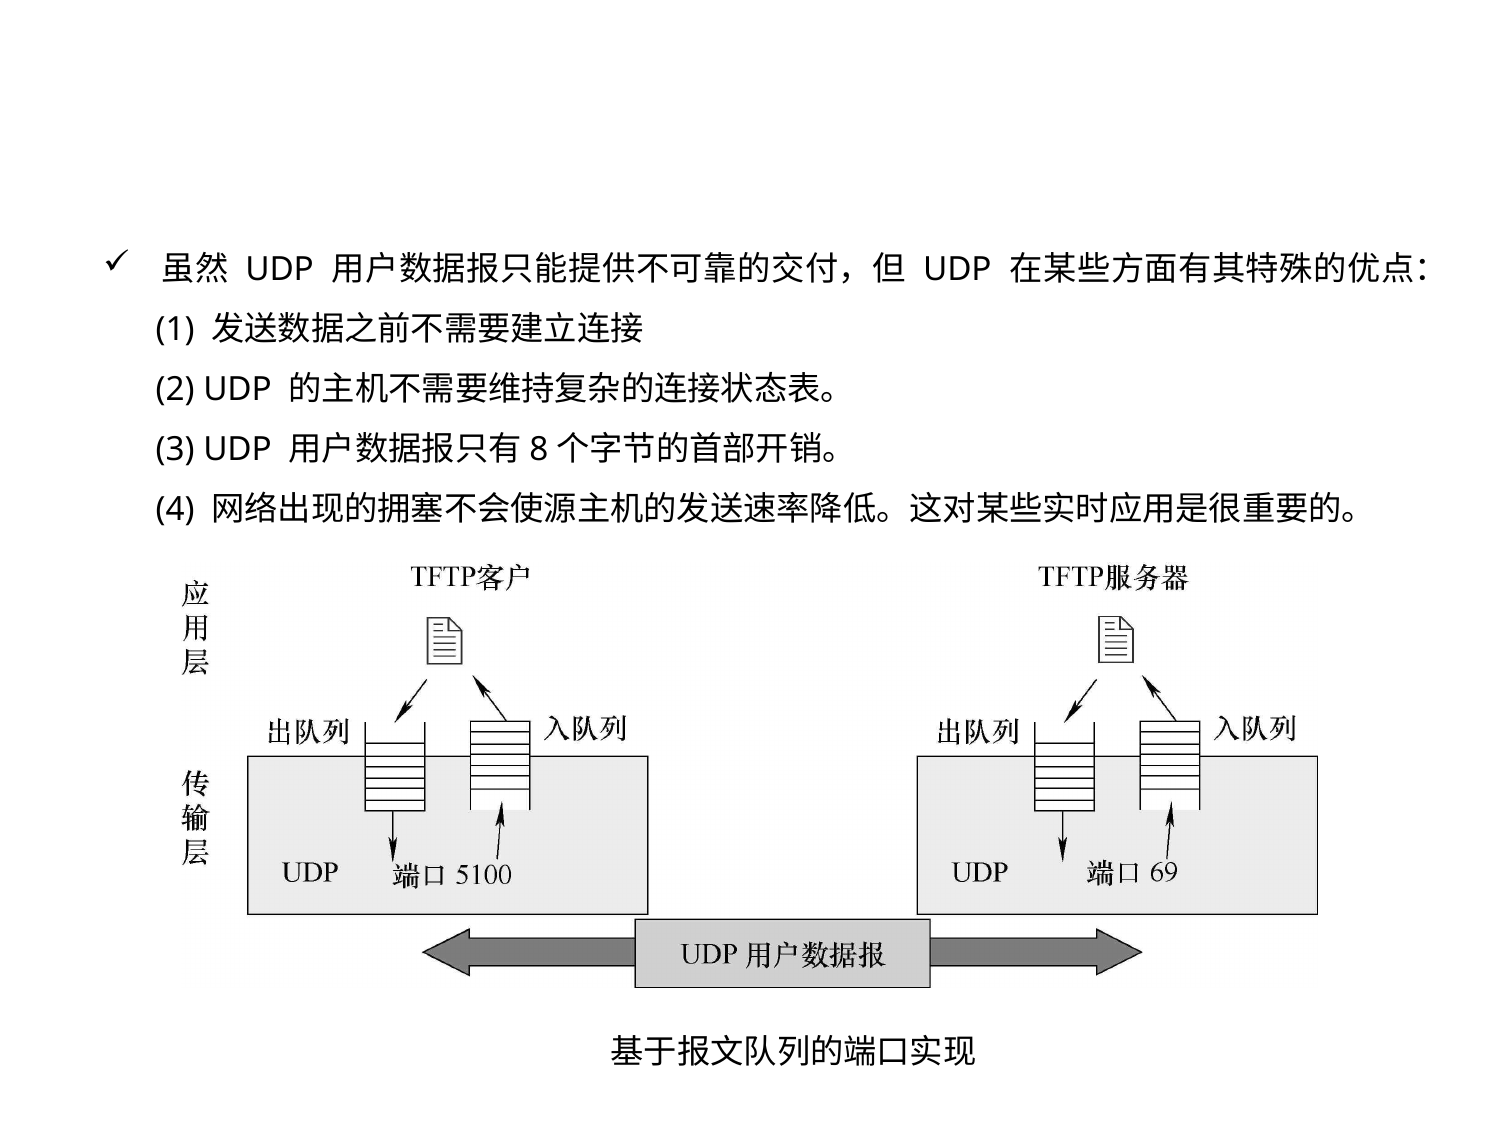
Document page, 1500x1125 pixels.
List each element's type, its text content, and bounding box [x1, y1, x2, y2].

text_box 虽然 UDP 用户数据报只能提供不可靠的交付，但 UDP 在某些方面有其特殊的优点： (1) 发送数据之前不需要建立连接 (2) UDP 的主机不需要维持复杂的连接状态表。 (3) UDP 用户数据报只有8个字节的首部开销。 (4) 网络出现的拥塞不会使源主机的发送速率降低。这对某些实时应用是很重要的。 [88, 220, 1430, 535]
text_box 基于报文队列的端口实现 [595, 1023, 992, 1078]
picture [181, 562, 1318, 988]
